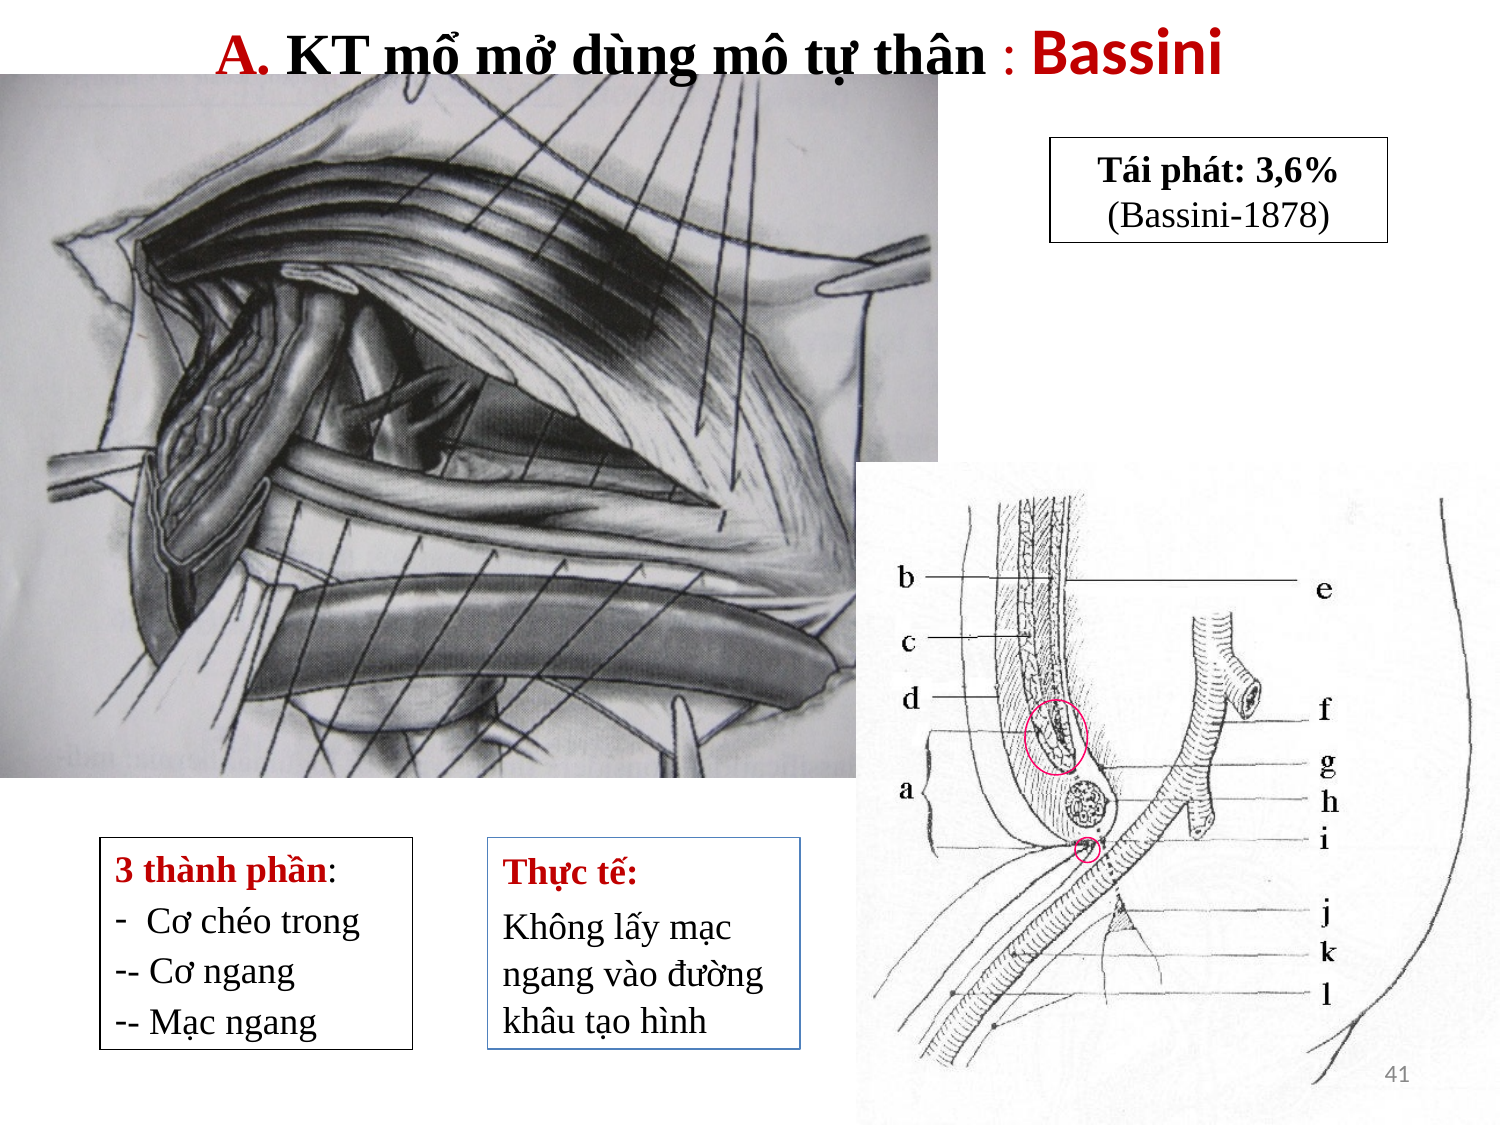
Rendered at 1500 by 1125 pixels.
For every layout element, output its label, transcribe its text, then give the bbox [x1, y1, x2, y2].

text_box 3 thành phần: Cơ chéo trong - Cơ ngang - Mạc ngang [99, 837, 413, 1050]
text_box A. KT mổ mở dùng mô tự thân : Bassini [199, 0, 1389, 95]
text_box Tái phát: 3,6% (Bassini-1878) [1050, 137, 1388, 243]
text_box Thực tế: Không lấy mạc ngang vào đường khâu tạo hình [487, 837, 800, 1049]
picture [0, 74, 1500, 1125]
